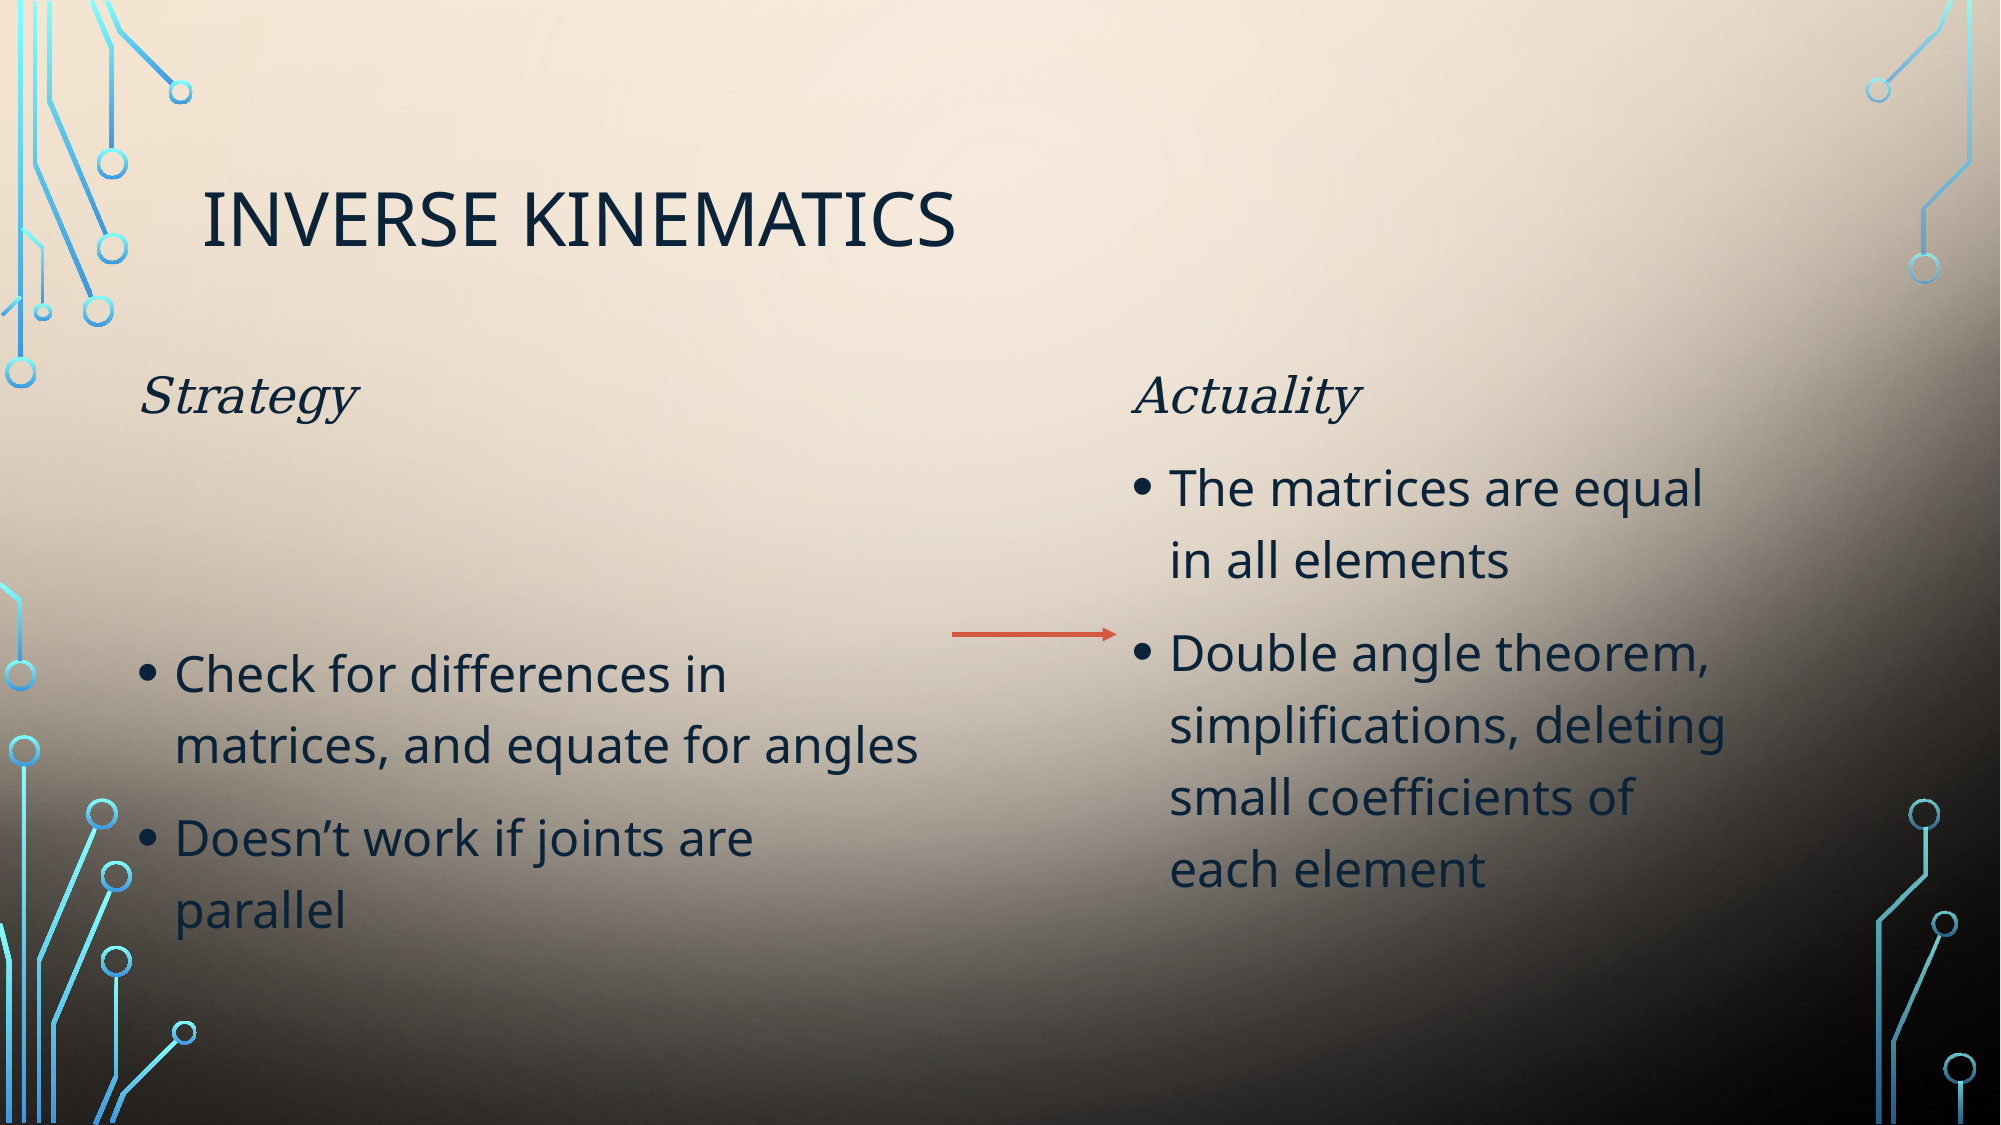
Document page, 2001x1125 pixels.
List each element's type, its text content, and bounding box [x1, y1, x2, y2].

title Inverse Kinematics [187, 101, 1813, 344]
text_box Actuality The matrices are equal in all elements Double angle theorem, simplifications, deleting small coefficients of each element [1116, 343, 1766, 925]
